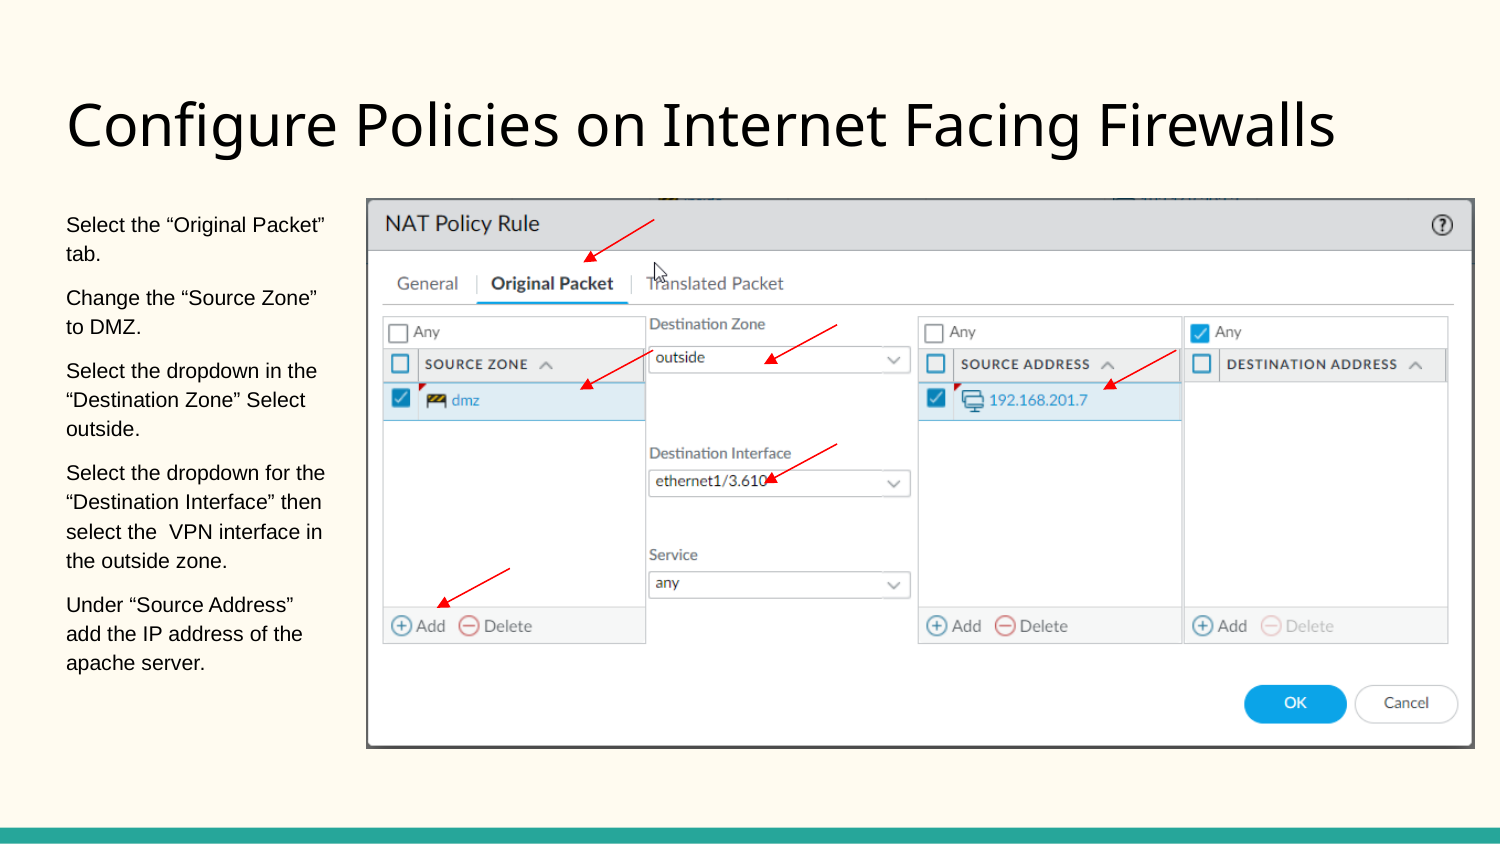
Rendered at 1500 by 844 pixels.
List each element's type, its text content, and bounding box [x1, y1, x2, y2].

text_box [582, 219, 655, 263]
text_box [763, 324, 838, 365]
list Select the “Original Packet” tab. Change the “Source Zone” to DMZ. Select the dropdown in the “Destination Zone” Select outside. Select the dropdown for the “Destination Interface” then select the VPN interface in the outside zone. Under “Source Address” add the IP address of the apache server. [51, 192, 342, 750]
title Configure Policies on Internet Facing Firewalls [51, 72, 1449, 174]
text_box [1102, 349, 1177, 390]
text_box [763, 443, 838, 484]
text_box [436, 568, 511, 609]
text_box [579, 349, 654, 390]
picture [365, 198, 1476, 750]
